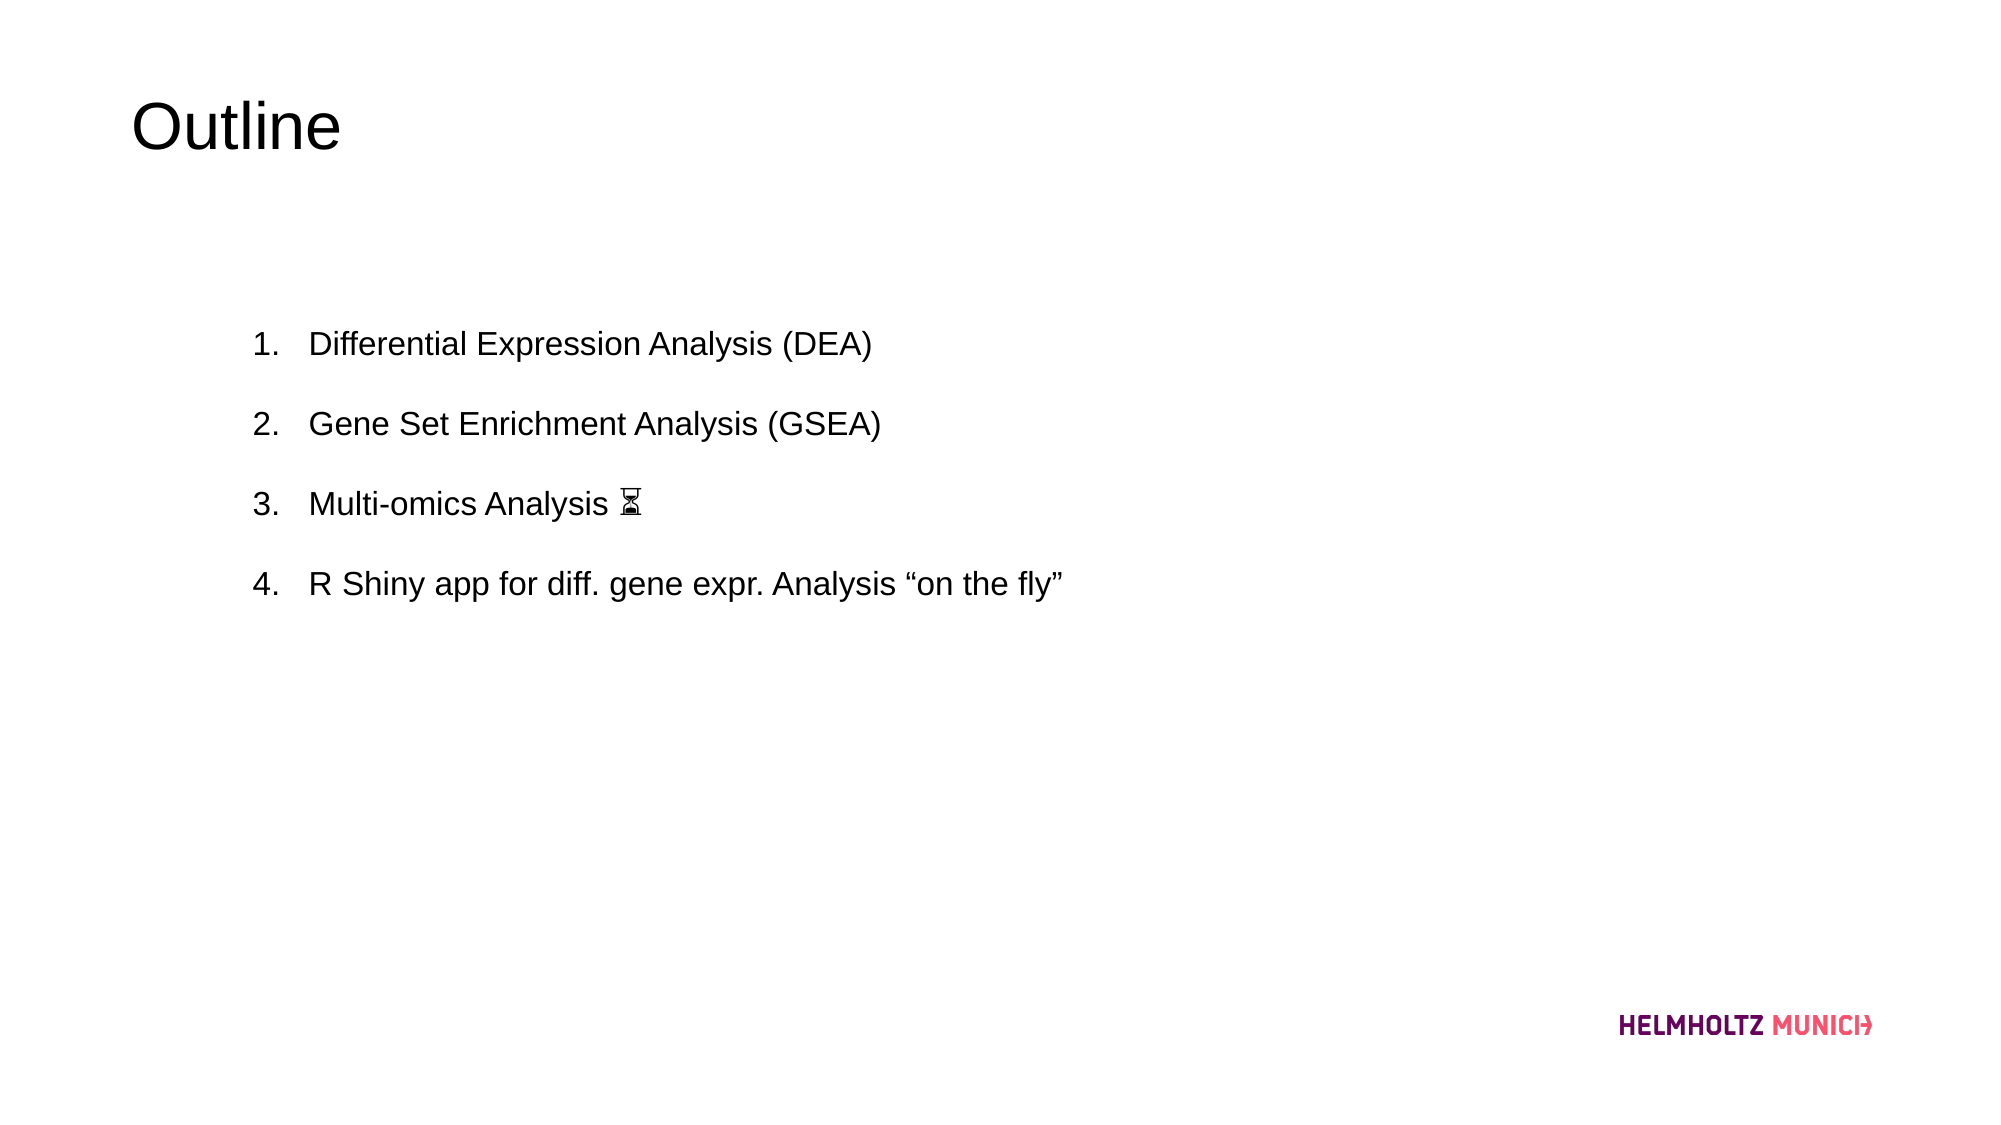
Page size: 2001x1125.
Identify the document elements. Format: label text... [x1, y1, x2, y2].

list Differential Expression Analysis (DEA) Gene Set Enrichment Analysis (GSEA) Multi-omics Analysis ⏳ R Shiny app for diff. gene expr. Analysis “on the fly” [237, 315, 1510, 613]
picture [1620, 1015, 1872, 1035]
list Outline [117, 75, 1771, 172]
